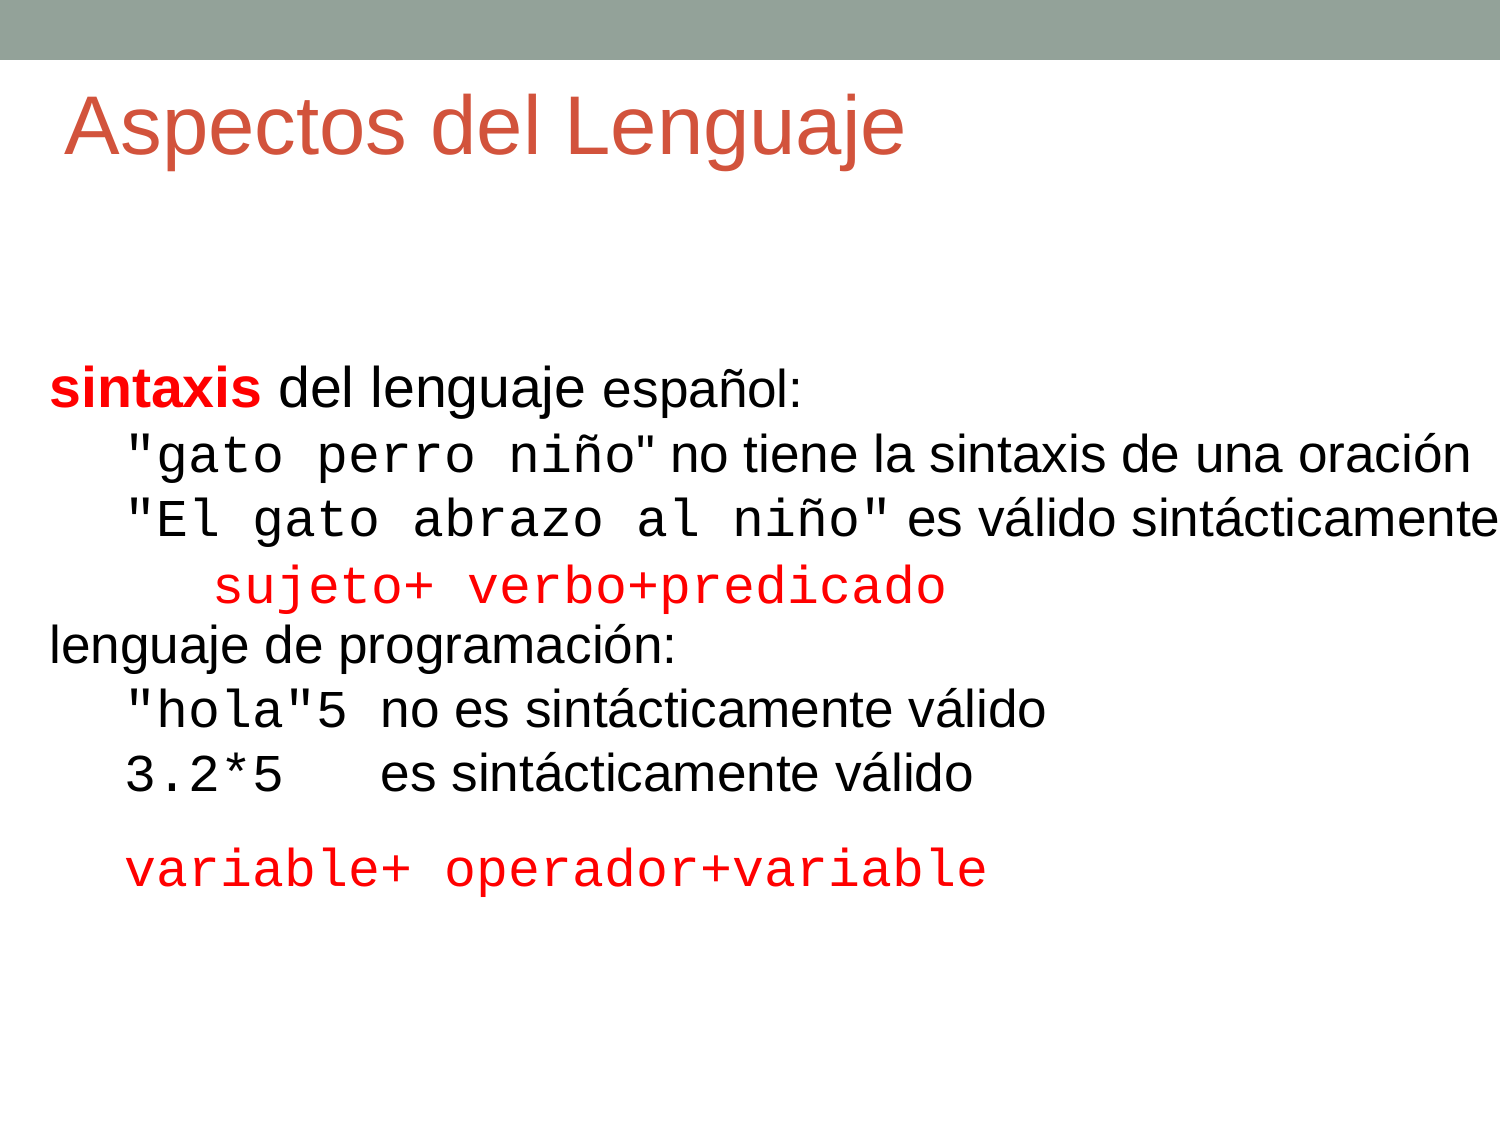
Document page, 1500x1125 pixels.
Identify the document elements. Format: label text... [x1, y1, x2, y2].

text_box variable+ operador+variable [34, 817, 1139, 1125]
text_box sujeto+ verbo+predicado [122, 535, 1024, 640]
text_box sintaxis del lenguaje español: "gato perro niño" no tiene la sintaxis de una oración "El gato abrazo al niño" es válido sintácticamente lenguaje de programación: "hola"5 no es sintácticamente válido 3.2*5 es sintácticamente válido [34, 335, 1500, 828]
text_box Aspectos del Lenguaje [49, 56, 992, 335]
